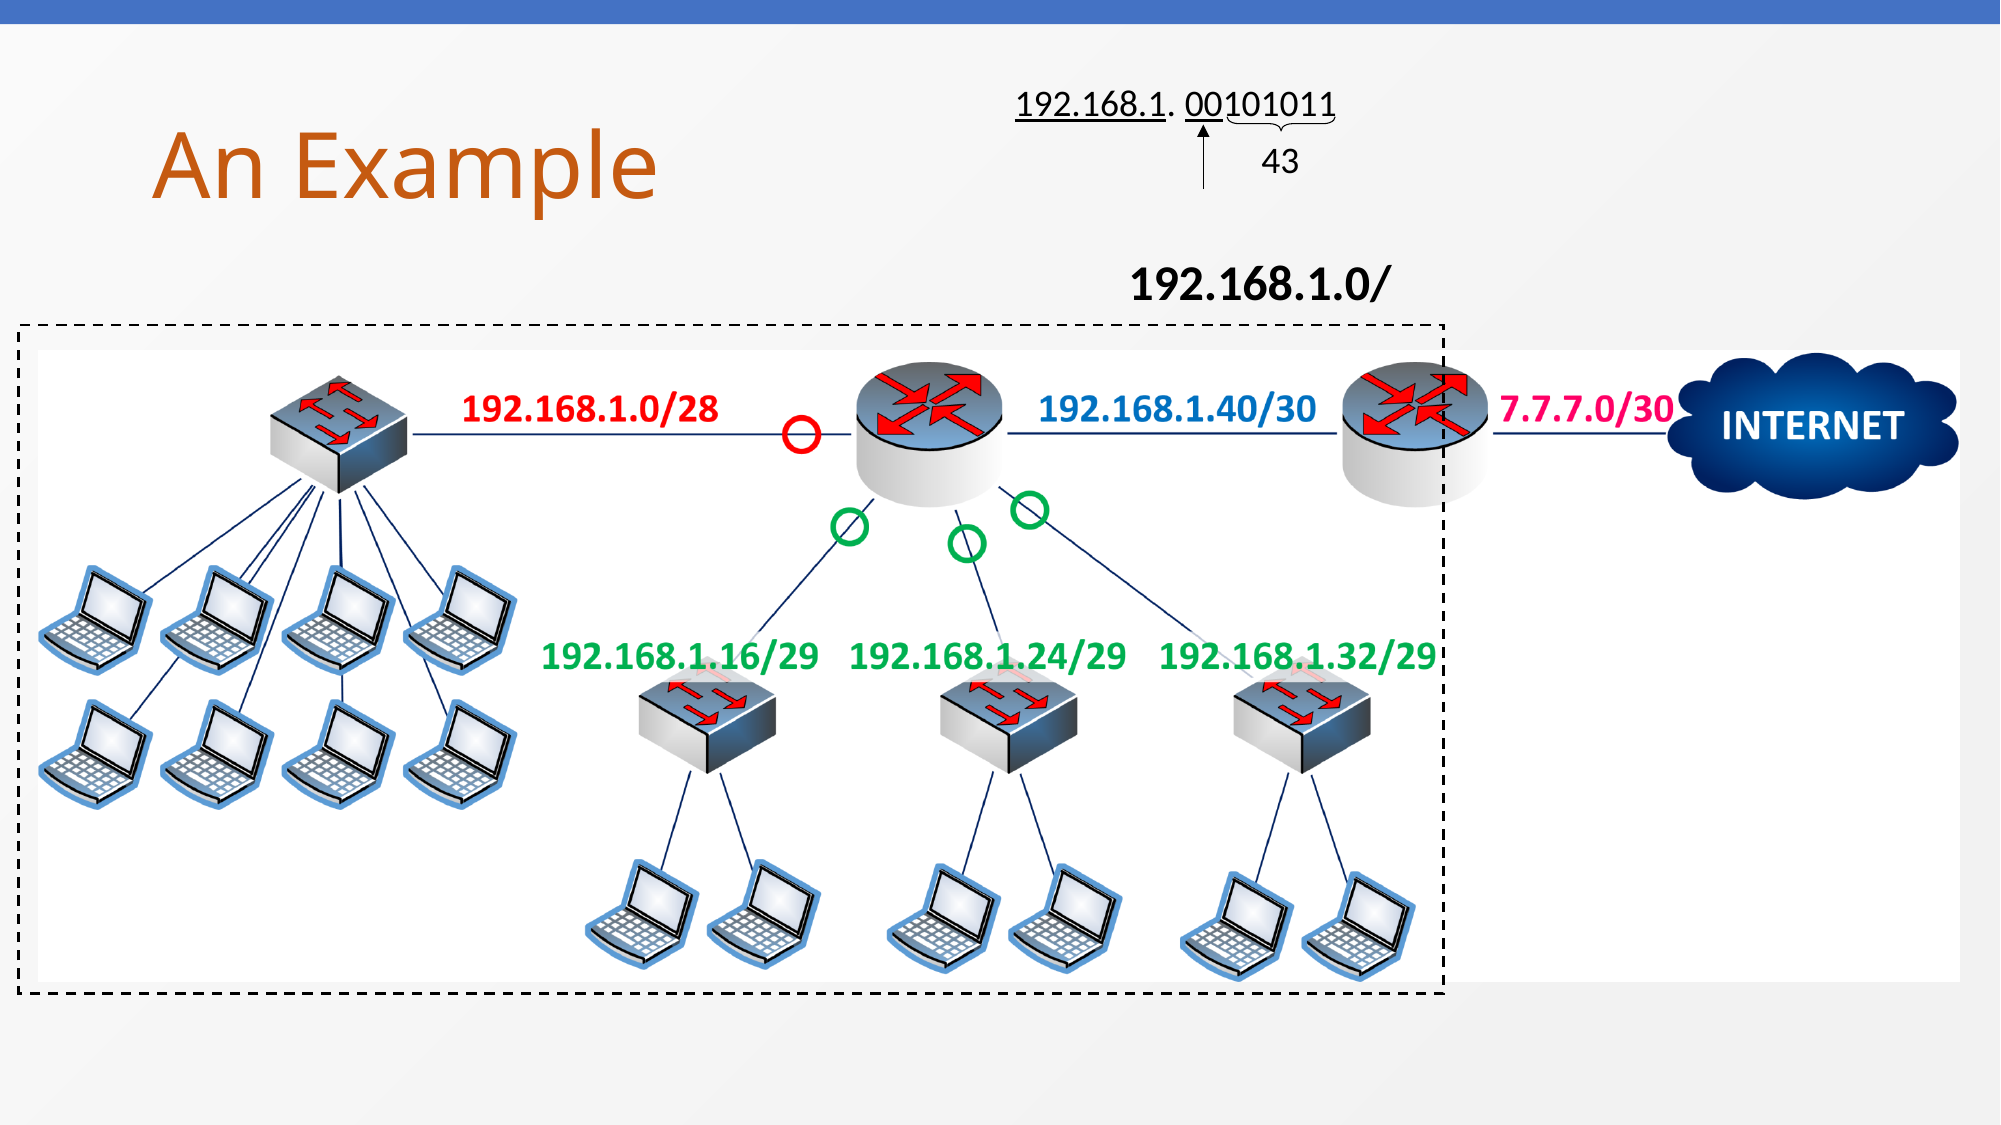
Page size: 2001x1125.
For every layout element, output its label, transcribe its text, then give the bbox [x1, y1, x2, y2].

picture [38, 350, 1960, 982]
title An Example [137, 59, 1863, 278]
text_box [1226, 116, 1336, 128]
text_box 43 [1246, 128, 1333, 189]
text_box [0, 0, 2000, 25]
text_box 192.168.1. 00101011 [999, 71, 1793, 132]
text_box [18, 324, 1445, 995]
text_box 192.168.1.0/ [1113, 243, 1407, 319]
